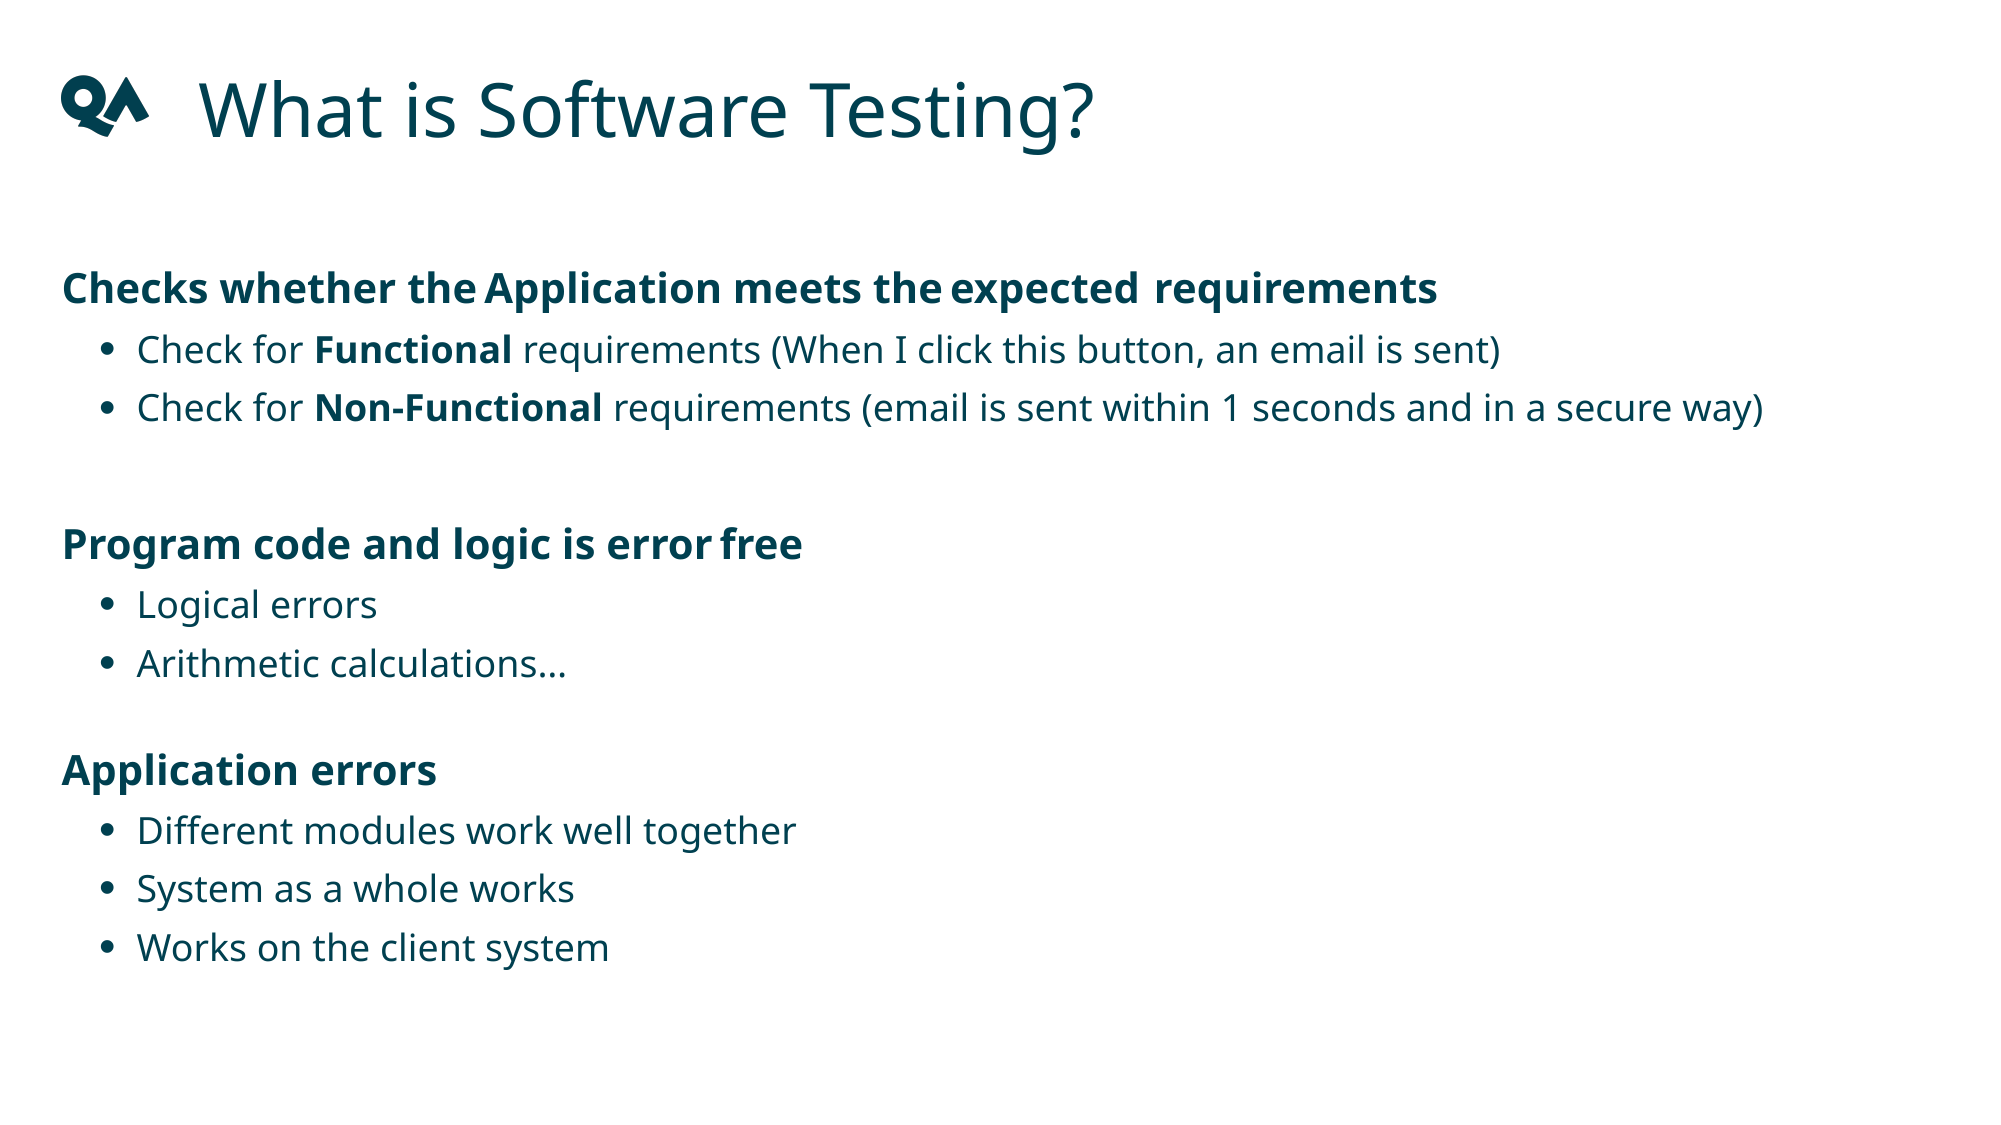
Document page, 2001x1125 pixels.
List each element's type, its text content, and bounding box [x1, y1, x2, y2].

picture [44, 61, 166, 148]
list Checks whether the Application meets the expected requirements Check for Functional requirements (When I click this button, an email is sent) Check for Non-Functional requirements (email is sent within 1 seconds and in a secure way) Program code and logic is error free Logical errors Arithmetic calculations… Application errors Different modules work well together System as a whole works Works on the client system [61, 203, 1937, 1063]
list What is Software Testing? [198, 62, 1937, 148]
